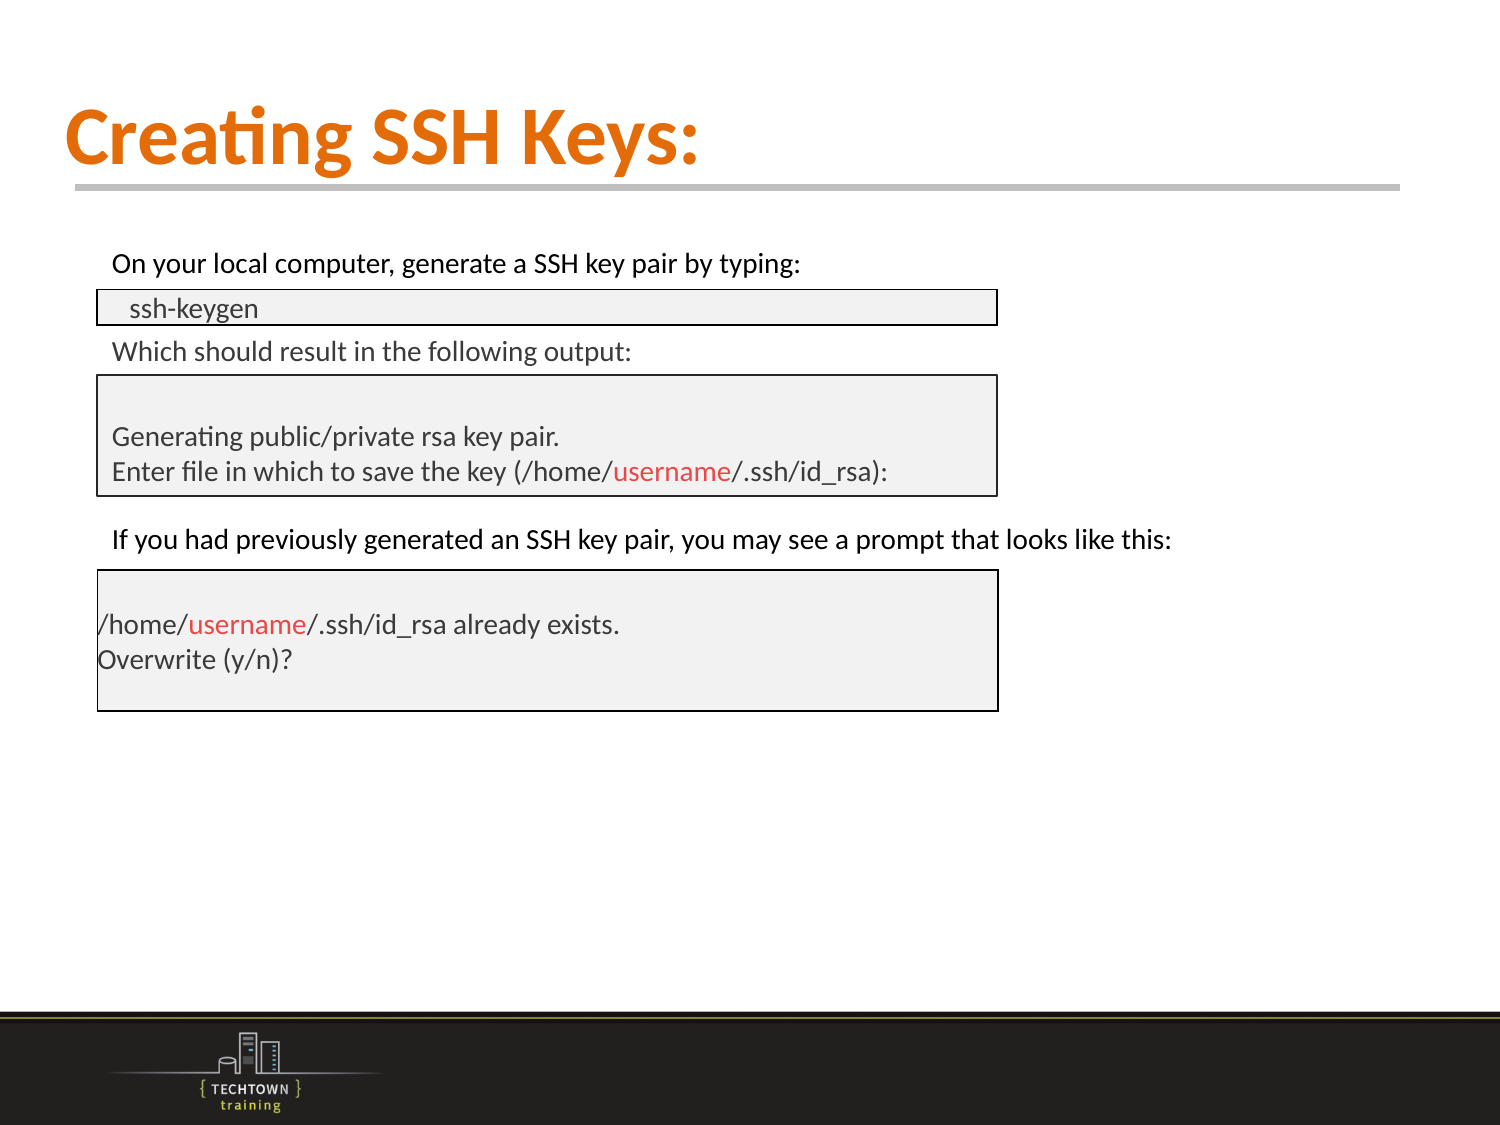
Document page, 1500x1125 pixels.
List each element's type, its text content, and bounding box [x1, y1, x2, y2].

text_box If you had previously generated an SSH key pair, you may see a prompt that looks like this: [96, 512, 1190, 599]
title Creating SSH Keys: [50, 37, 1450, 225]
text_box Which should result in the following output: [96, 324, 655, 376]
text_box Generating public/private rsa key pair. Enter file in which to save the key (/home/username/.ssh/id_rsa): [96, 374, 997, 497]
list ssh-keygen [96, 289, 997, 325]
text_box /home/username/.ssh/id_rsa already exists. Overwrite (y/n)? [97, 599, 998, 712]
text_box On your local computer, generate a SSH key pair by typing: [96, 236, 1135, 288]
picture [0, 0, 1500, 1125]
